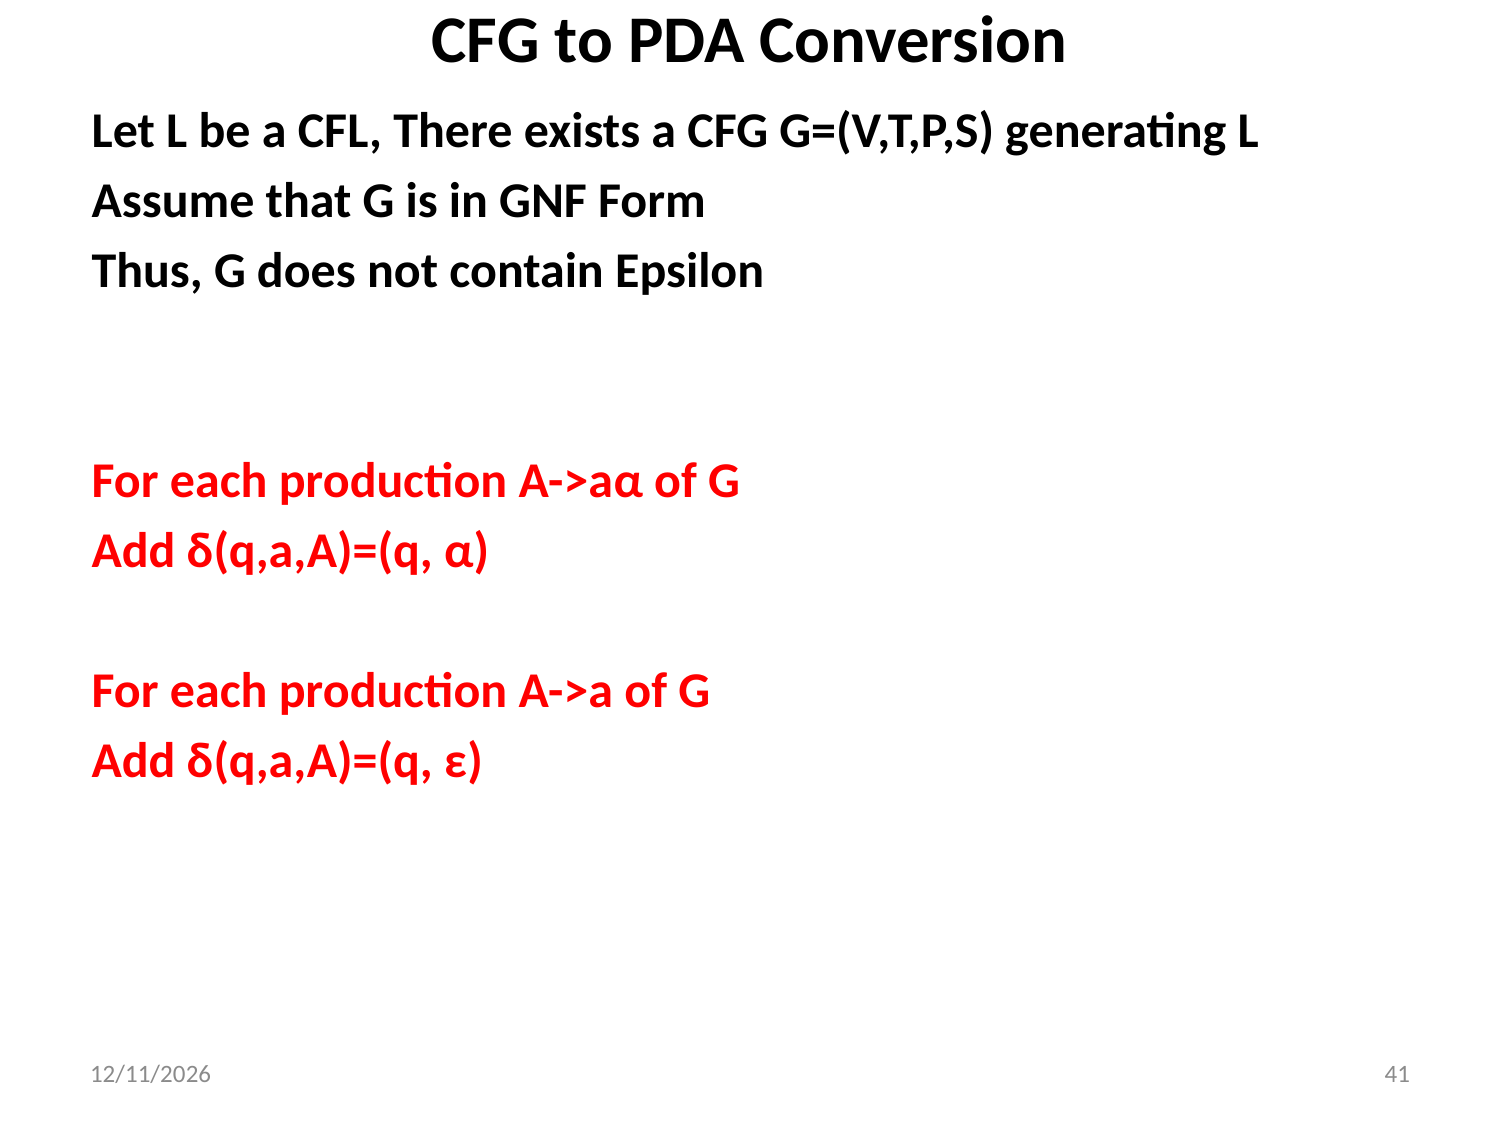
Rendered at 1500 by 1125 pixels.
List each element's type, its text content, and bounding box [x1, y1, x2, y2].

slide_number 41 [1074, 1042, 1425, 1103]
list Let L be a CFL, There exists a CFG G=(V,T,P,S) generating L Assume that G is in GNF Form Thus, G does not contain Epsilon For each production A->aα of G Add δ(q,a,A)=(q, α) For each production A->a of G Add δ(q,a,A)=(q, ε) [76, 90, 1427, 1071]
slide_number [75, 1042, 425, 1103]
title CFG to PDA Conversion [75, 0, 1425, 76]
